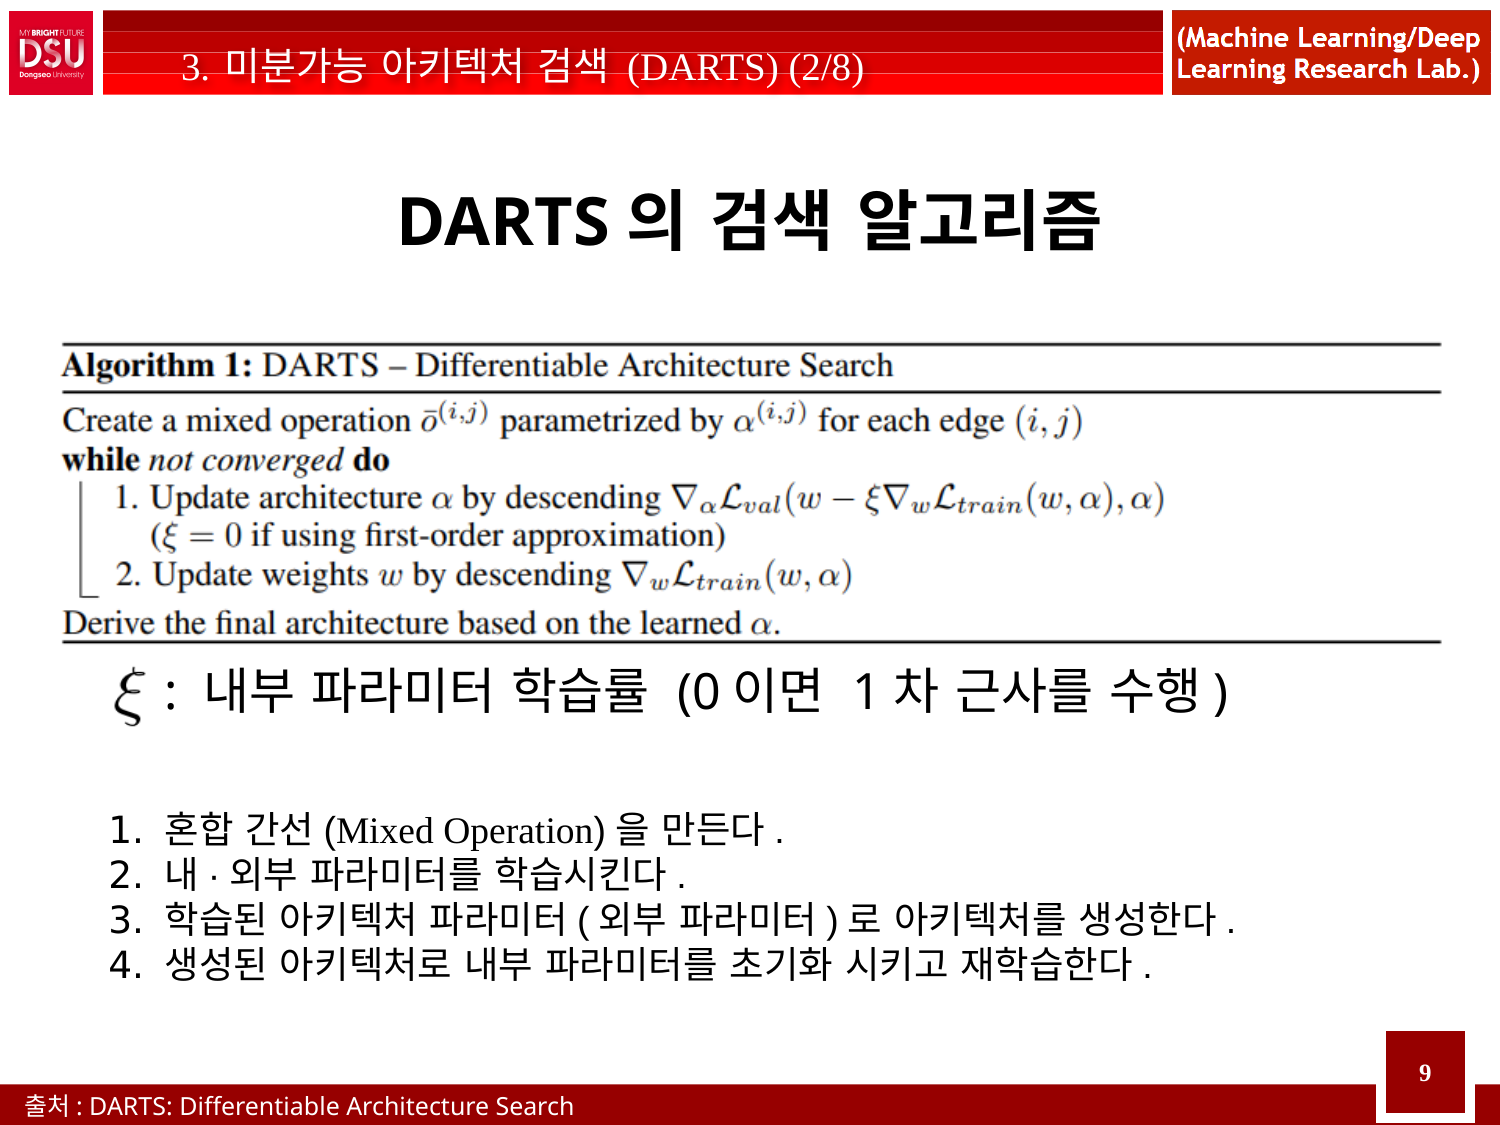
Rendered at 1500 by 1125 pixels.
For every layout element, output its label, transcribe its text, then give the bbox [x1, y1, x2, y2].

text_box [1379, 1025, 1472, 1120]
picture [53, 334, 1459, 653]
text_box [0, 1082, 9, 1125]
text_box 출처: DARTS: Differentiable Architecture Search [9, 1082, 1491, 1125]
text_box [1491, 1082, 1500, 1125]
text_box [0, 2, 1500, 96]
text_box : 내부 파라미터 학습률 (0이면 1차 근사를 수행) [155, 662, 1355, 727]
picture [106, 658, 152, 732]
text_box DARTS의 검색 알고리즘 [237, 171, 1263, 267]
text_box 9 [1393, 1049, 1458, 1094]
text_box 혼합 간선(Mixed Operation)을 만든다. 내·외부 파라미터를 학습시킨다. 학습된 아키텍처 파라미터(외부 파라미터)로 아키텍처를 생성한다. 생성된 아키텍처로 내부 파라미터를 초기화 시키고 재학습한다. [93, 798, 1419, 994]
